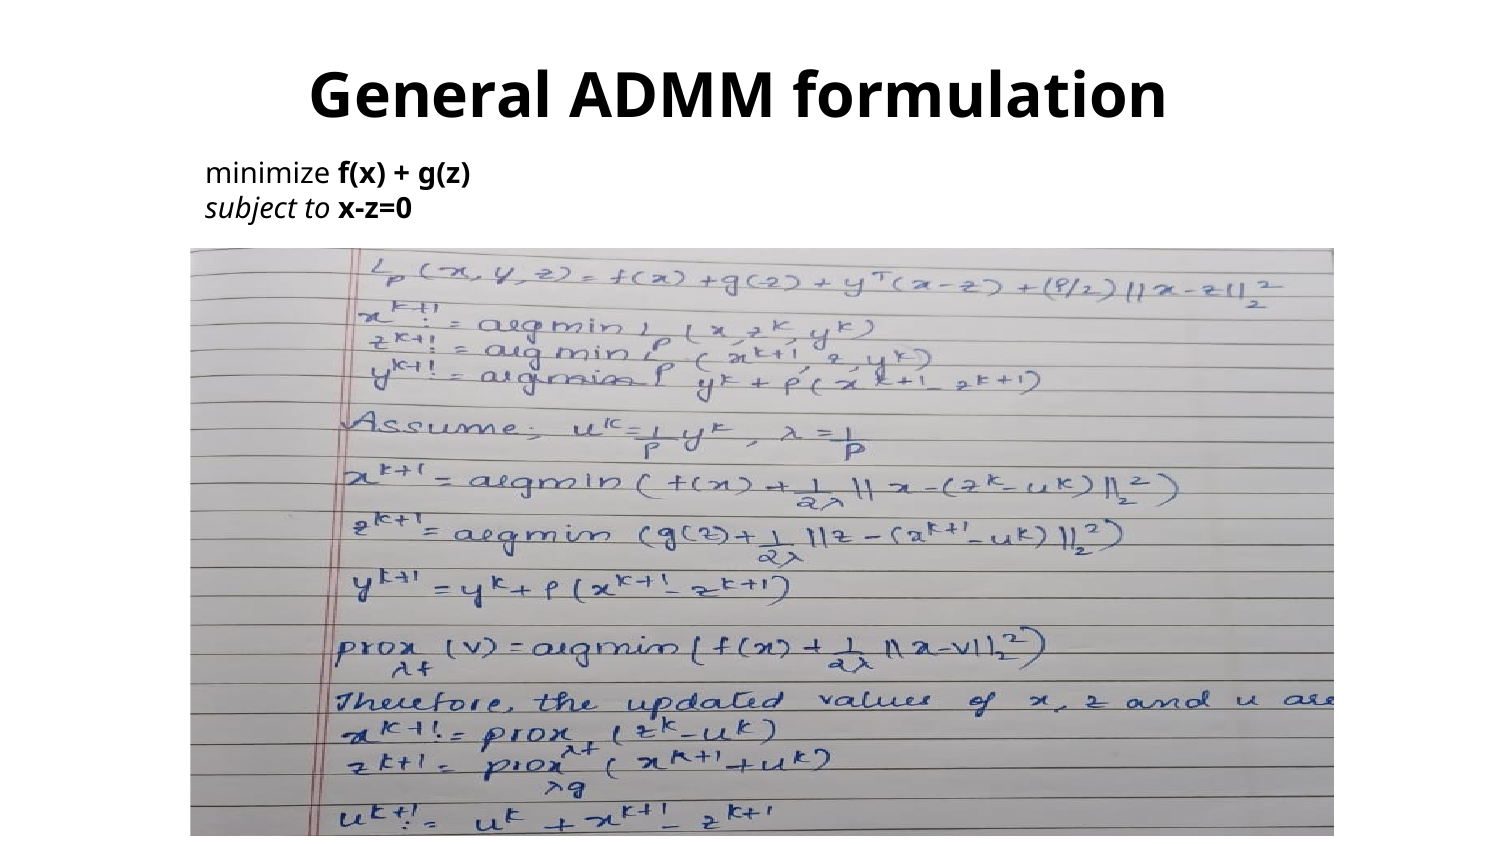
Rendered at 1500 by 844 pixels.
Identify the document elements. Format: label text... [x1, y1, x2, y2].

title General ADMM formulation [64, 52, 1415, 132]
picture [190, 248, 1335, 836]
text_box minimize f(x) + g(z) subject to x-z=0 [190, 147, 941, 232]
